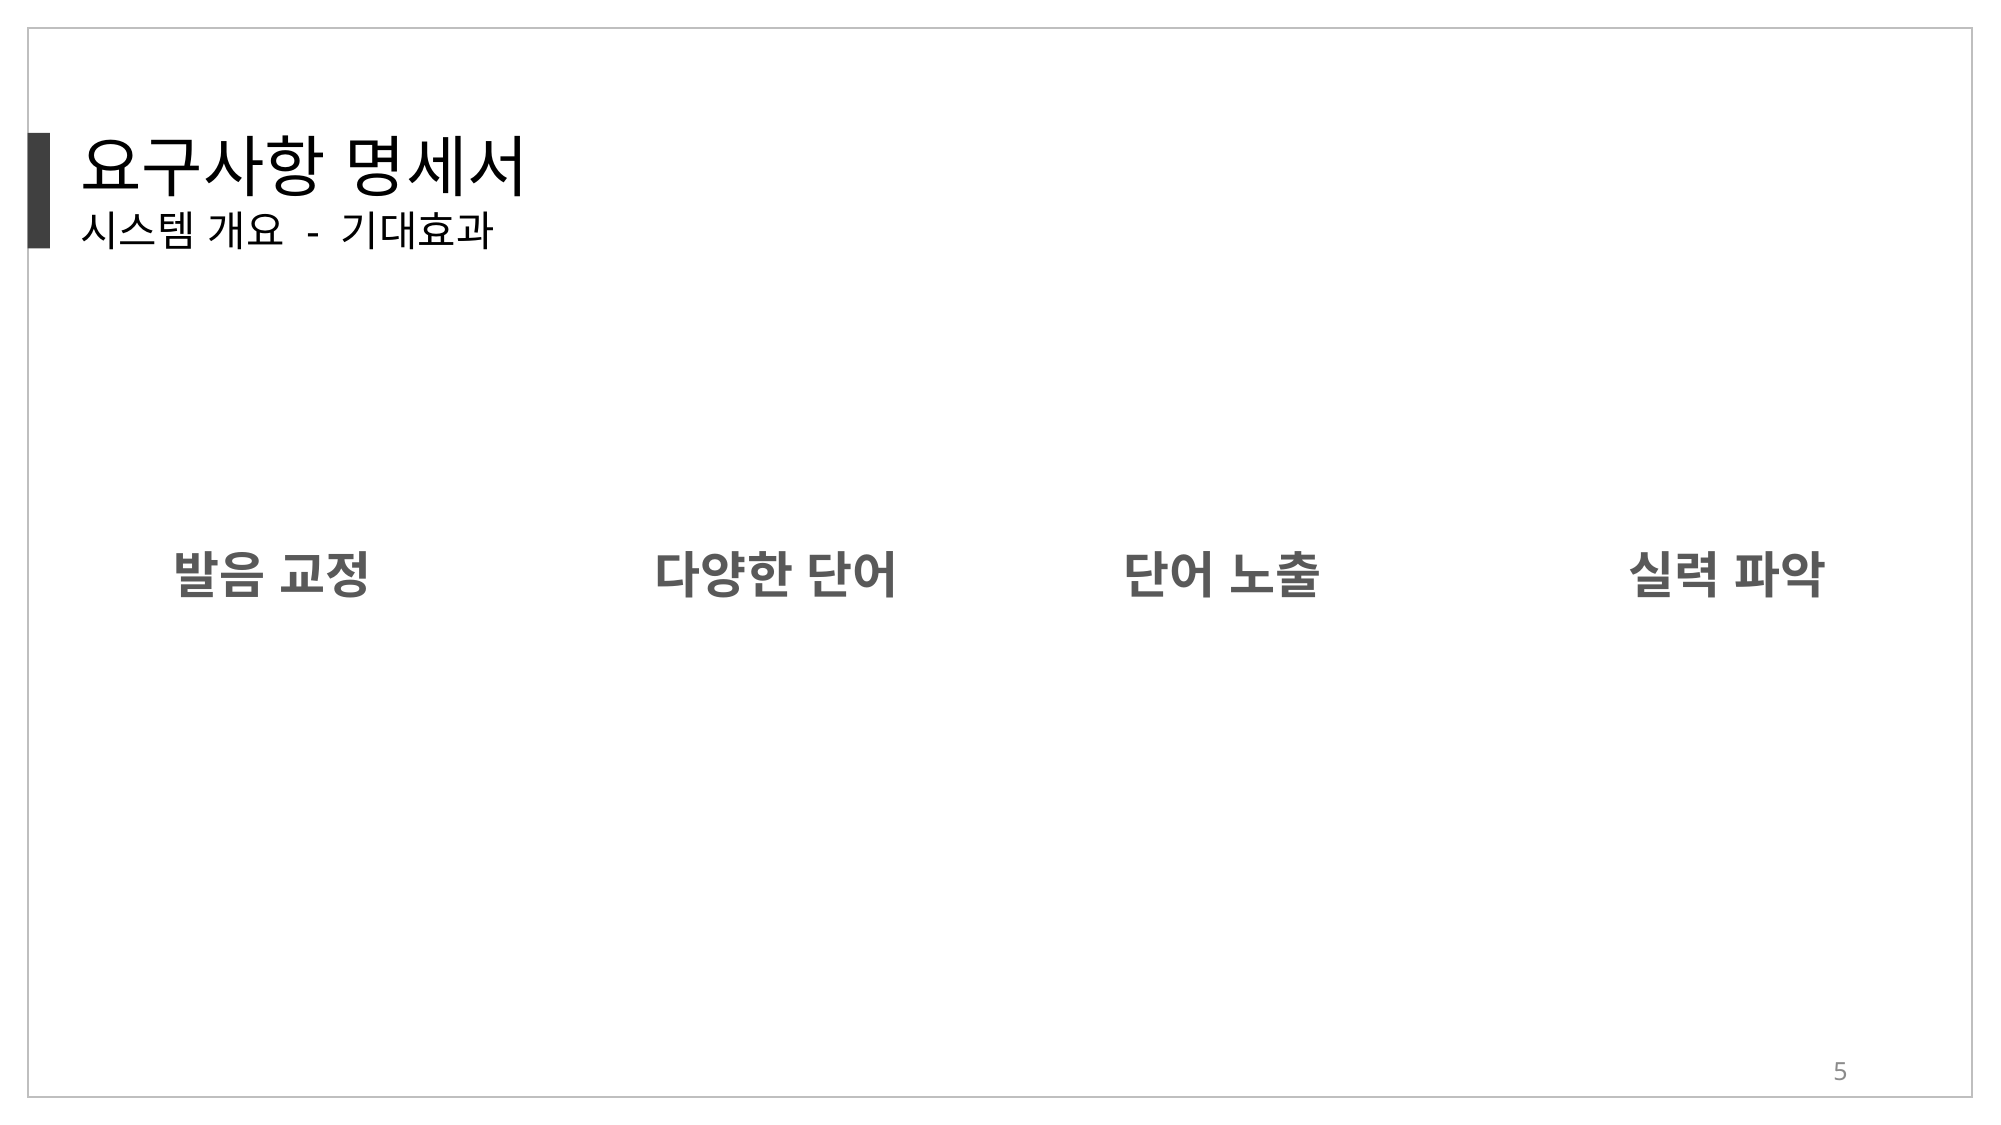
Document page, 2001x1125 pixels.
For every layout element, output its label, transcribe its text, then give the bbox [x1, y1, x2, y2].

text_box 요구사항 명세서 시스템 개요 - 기대효과 [65, 117, 863, 263]
text_box [27, 132, 51, 249]
text_box 실력 파악 [1535, 536, 1919, 611]
text_box 다양한 단어 [585, 536, 969, 612]
slide_number 5 [1412, 1042, 1863, 1103]
text_box 단어 노출 [1031, 536, 1415, 612]
text_box [27, 27, 1973, 1098]
text_box 발음 교정 [81, 536, 465, 612]
